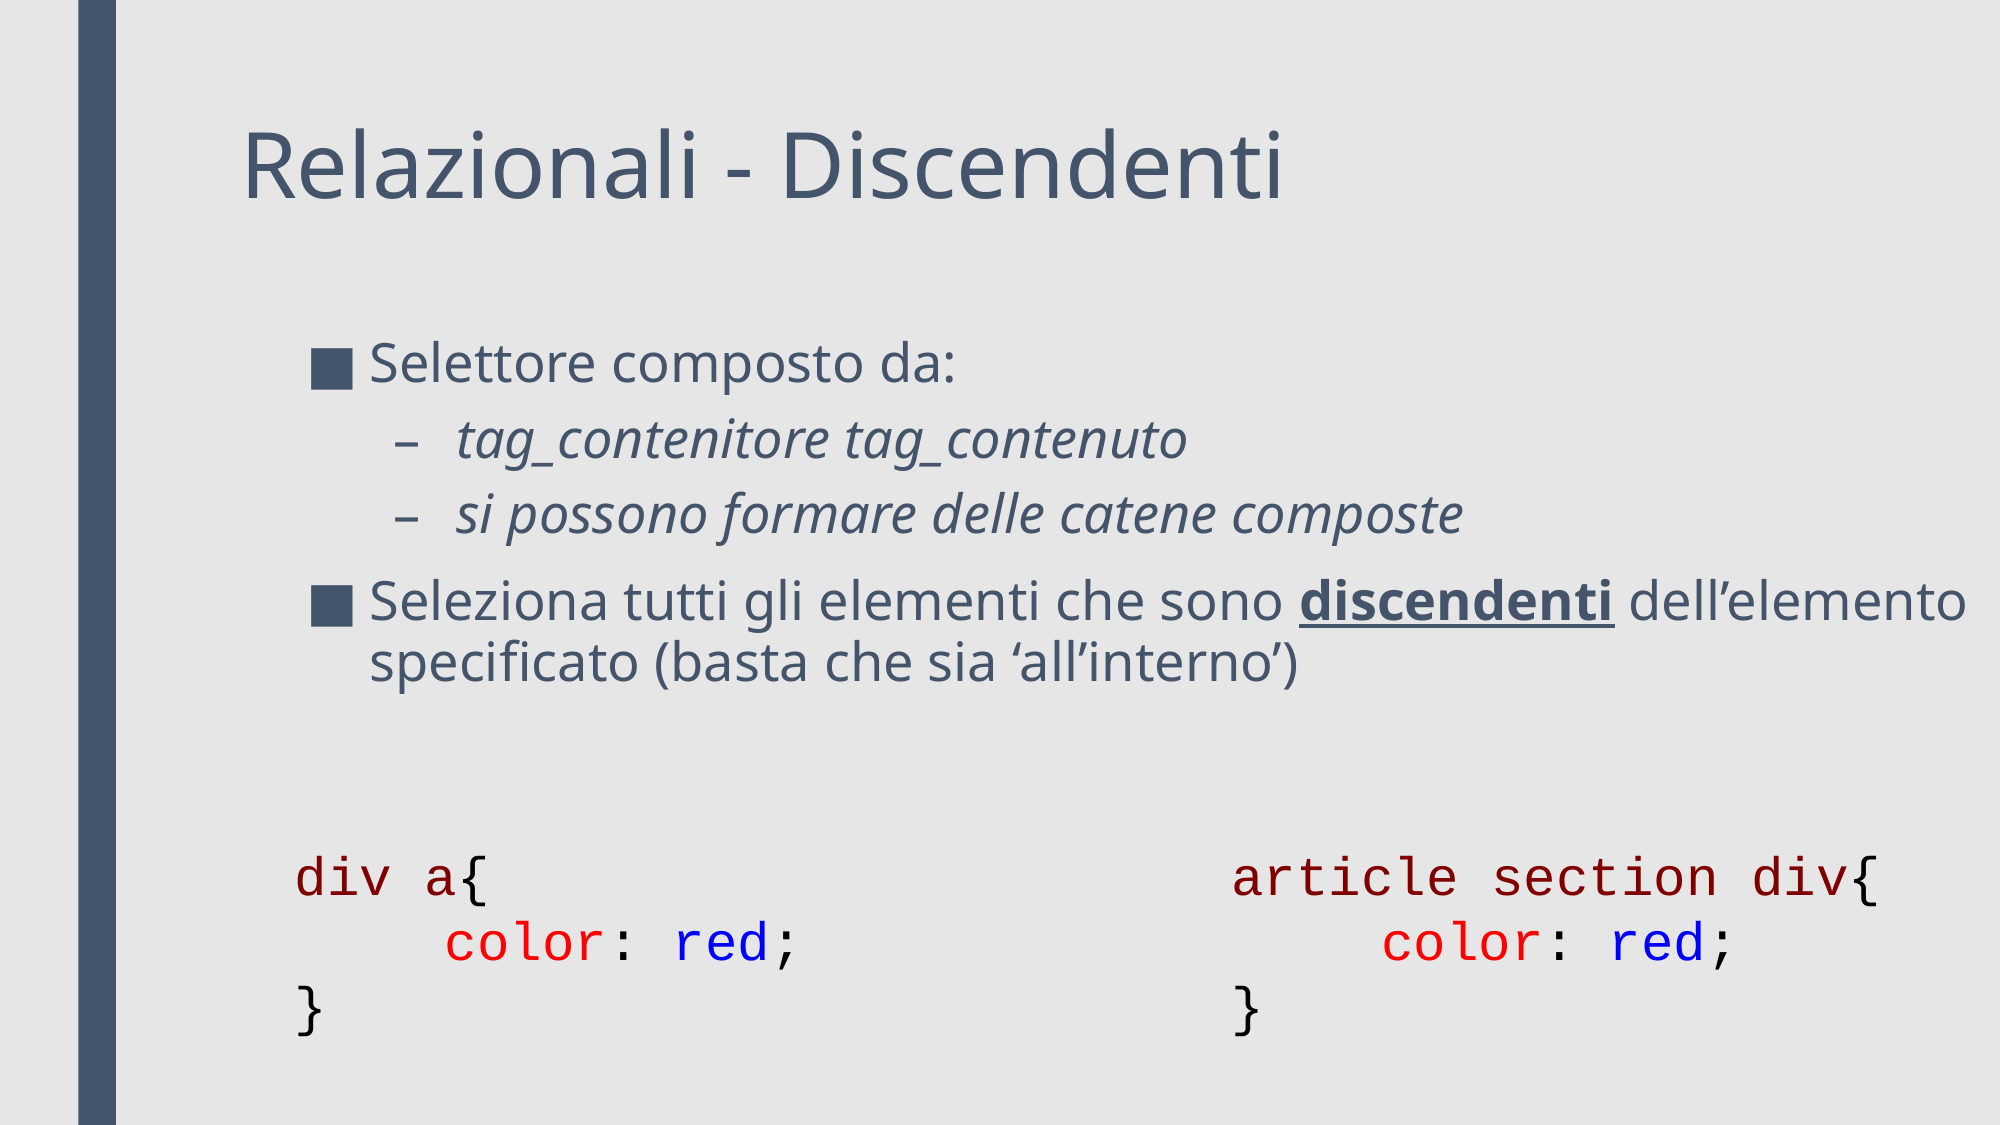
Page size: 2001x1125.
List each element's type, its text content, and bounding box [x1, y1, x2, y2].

title Relazionali - Discendenti [225, 112, 1800, 357]
list Selettore composto da: tag_contenitore tag_contenuto si possono formare delle catene composte Seleziona tutti gli elementi che sono discendenti dell’elemento specificato (basta che sia ‘all’interno’) [291, 326, 2000, 941]
text_box article section div{ color: red; } [1216, 834, 1897, 1044]
text_box div a{ color: red; } [280, 834, 818, 1044]
